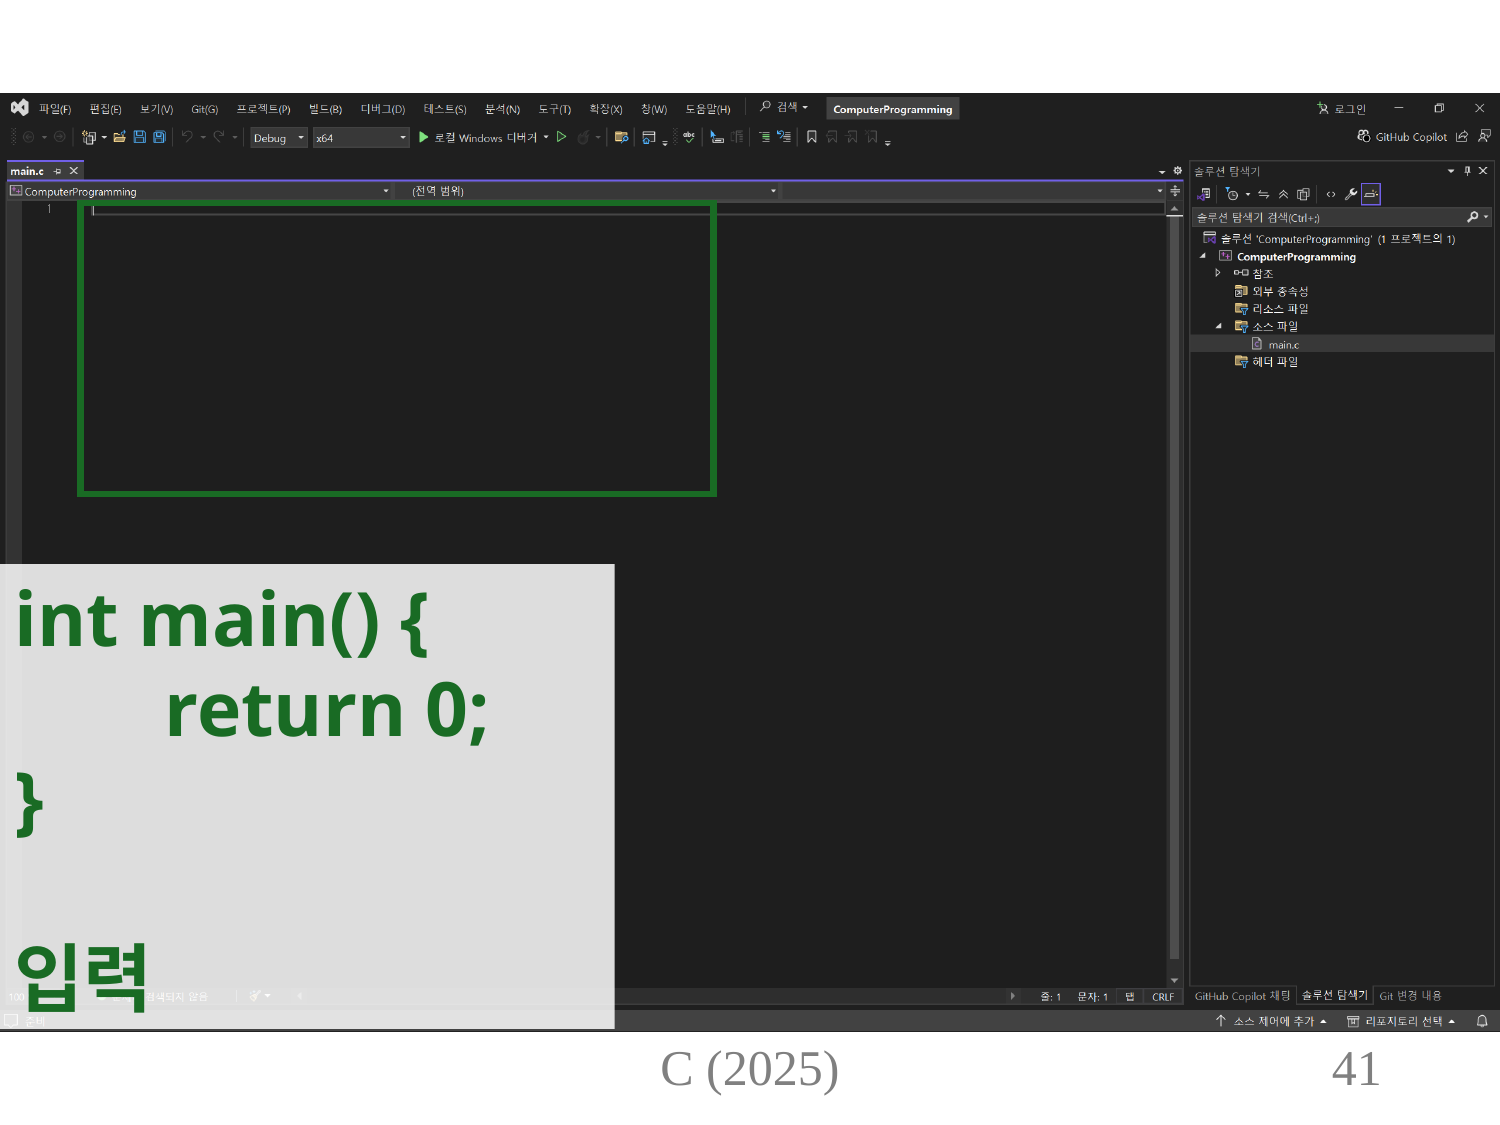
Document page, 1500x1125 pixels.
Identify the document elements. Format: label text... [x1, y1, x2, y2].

slide_number 41 [1059, 1042, 1397, 1103]
picture [0, 93, 1500, 1032]
footer C (2025) [496, 1042, 1004, 1103]
